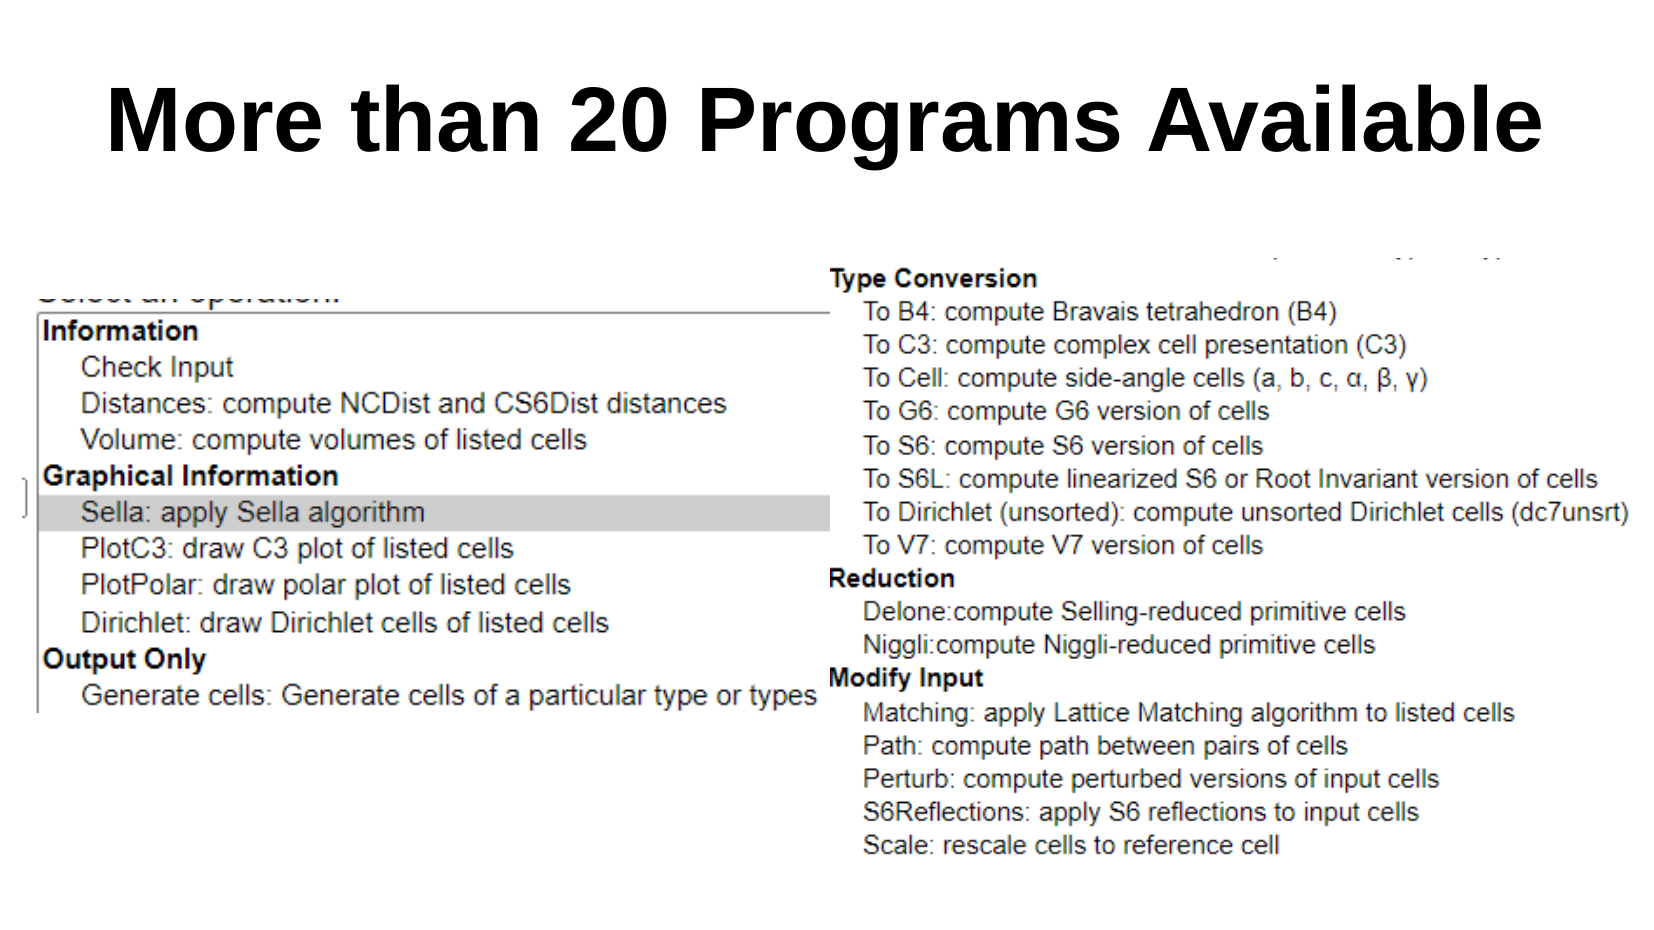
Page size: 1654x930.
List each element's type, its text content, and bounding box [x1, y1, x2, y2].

picture [22, 258, 1630, 863]
text_box More than 20 Programs Available [82, 37, 1570, 193]
